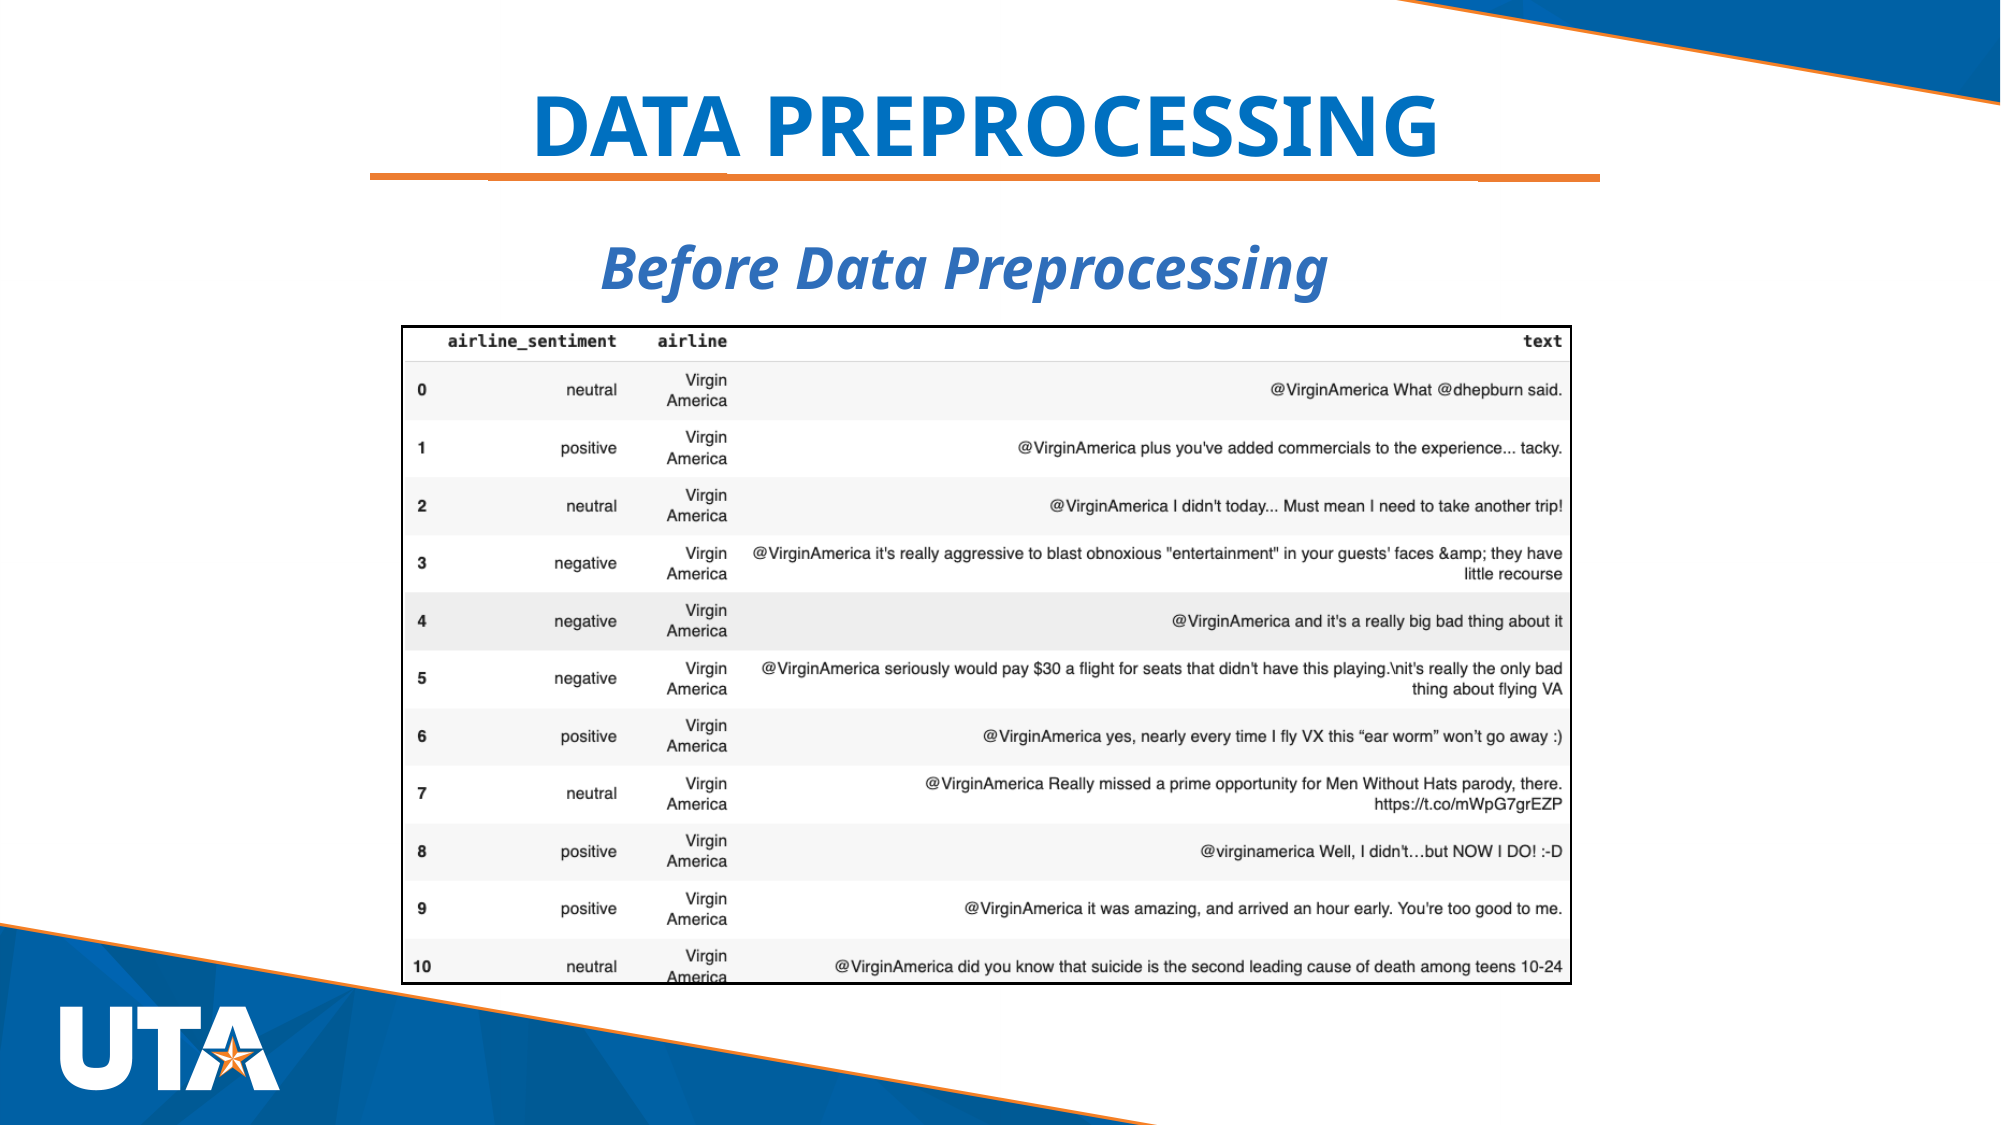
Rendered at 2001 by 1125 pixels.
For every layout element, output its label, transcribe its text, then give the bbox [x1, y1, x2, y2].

text_box [370, 173, 1600, 182]
picture [402, 327, 1570, 983]
picture [0, 0, 2001, 1125]
text_box DATA PREPROCESSING [209, 72, 1762, 173]
text_box Before Data Preprocessing [88, 231, 1842, 1125]
